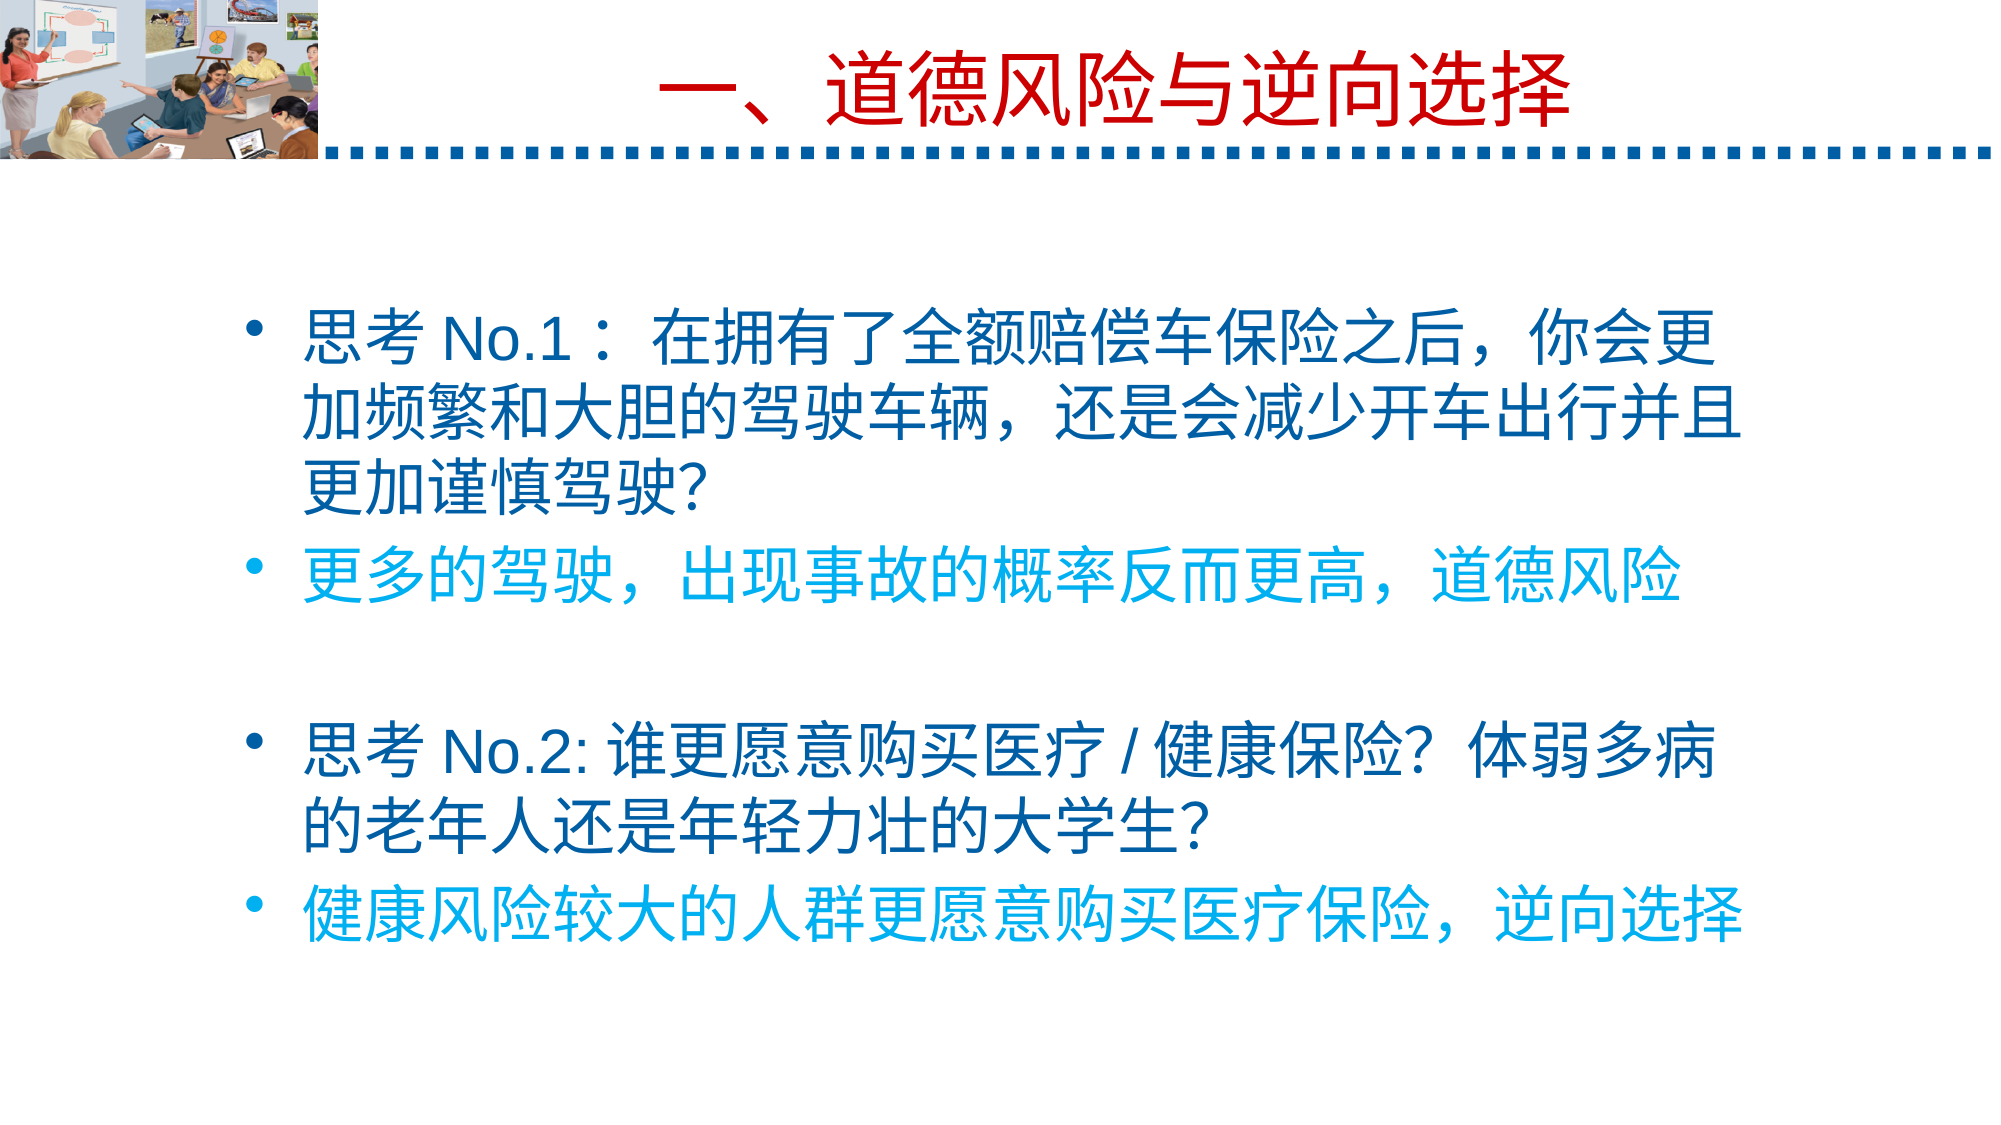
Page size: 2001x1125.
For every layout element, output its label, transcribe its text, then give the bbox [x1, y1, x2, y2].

list 思考No.1：在拥有了全额赔偿车保险之后，你会更加频繁和大胆的驾驶车辆，还是会减少开车出行并且更加谨慎驾驶？ 更多的驾驶，出现事故的概率反而更高，道德风险 思考No.2:谁更愿意购买医疗/健康保险？体弱多病的老年人还是年轻力壮的大学生？ 健康风险较大的人群更愿意购买医疗保险，逆向选择 [229, 202, 1776, 969]
picture [0, 0, 318, 159]
title 一、道德风险与逆向选择 [229, 16, 2000, 159]
